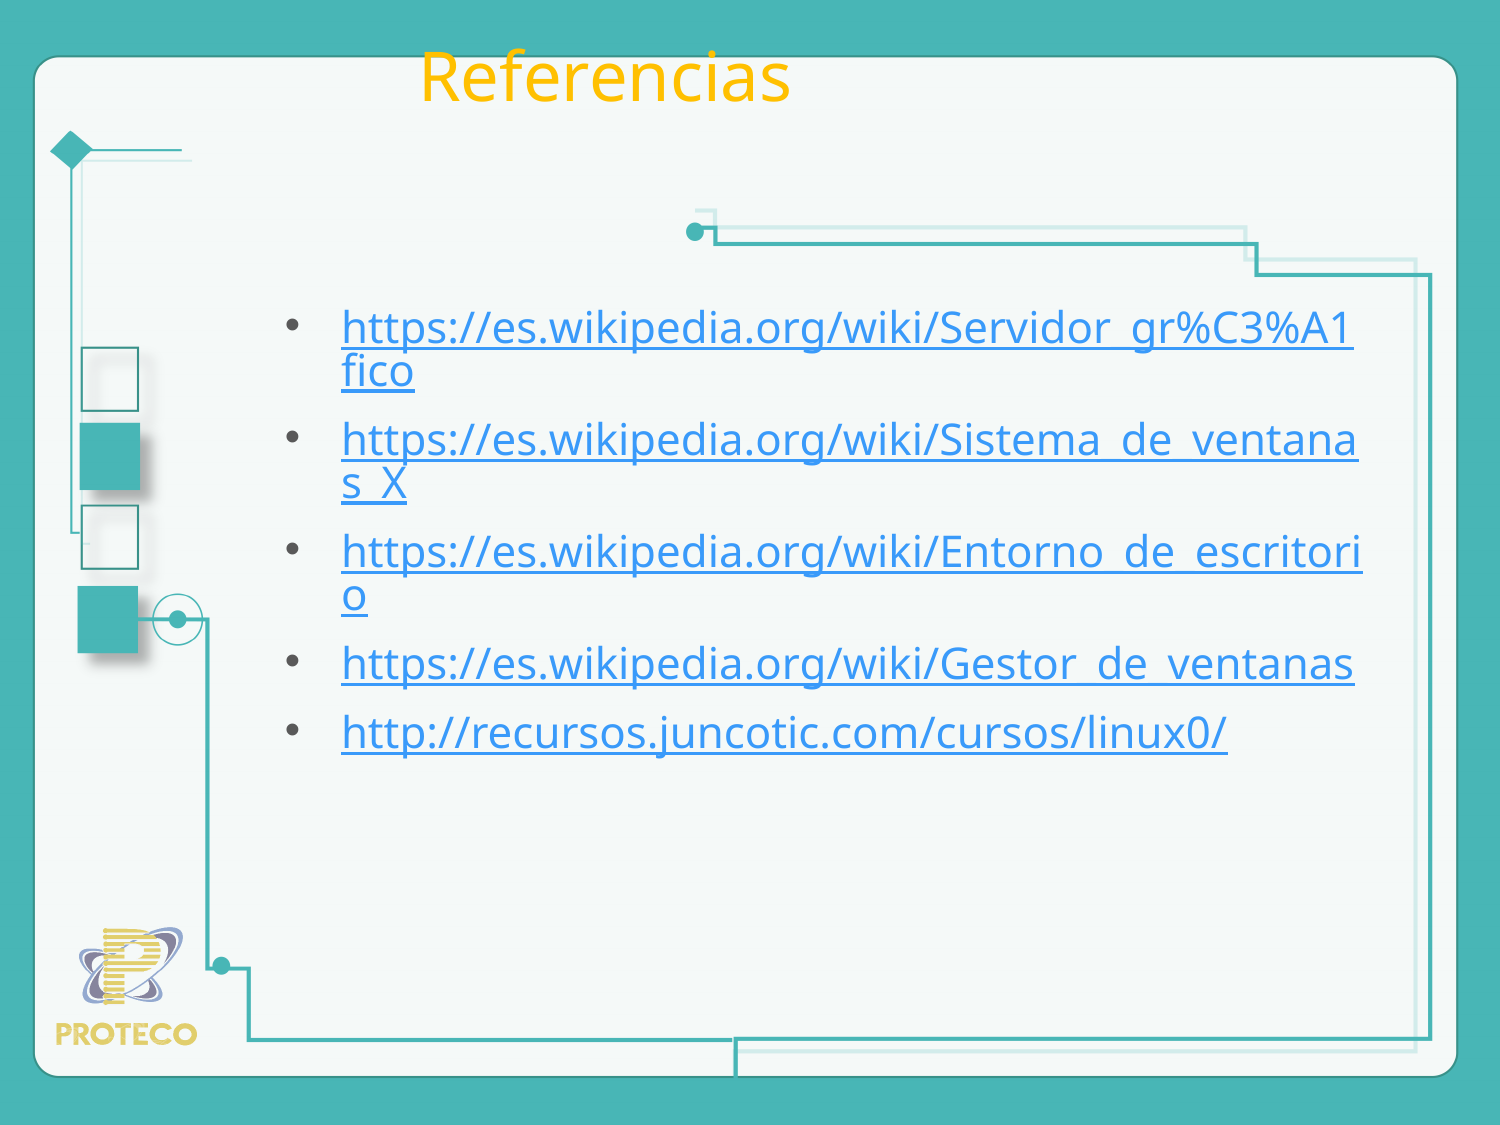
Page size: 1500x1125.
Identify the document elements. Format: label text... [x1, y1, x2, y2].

picture [0, 0, 1500, 1125]
title Referencias [403, 34, 1428, 187]
list https://es.wikipedia.org/wiki/Servidor_gr%C3%A1fico https://es.wikipedia.org/wiki/Sistema_de_ventanas_X https://es.wikipedia.org/wiki/Entorno_de_escritorio https://es.wikipedia.org/wiki/Gestor_de_ventanas http://recursos.juncotic.com/cursos/linux0/ [270, 293, 1382, 1023]
